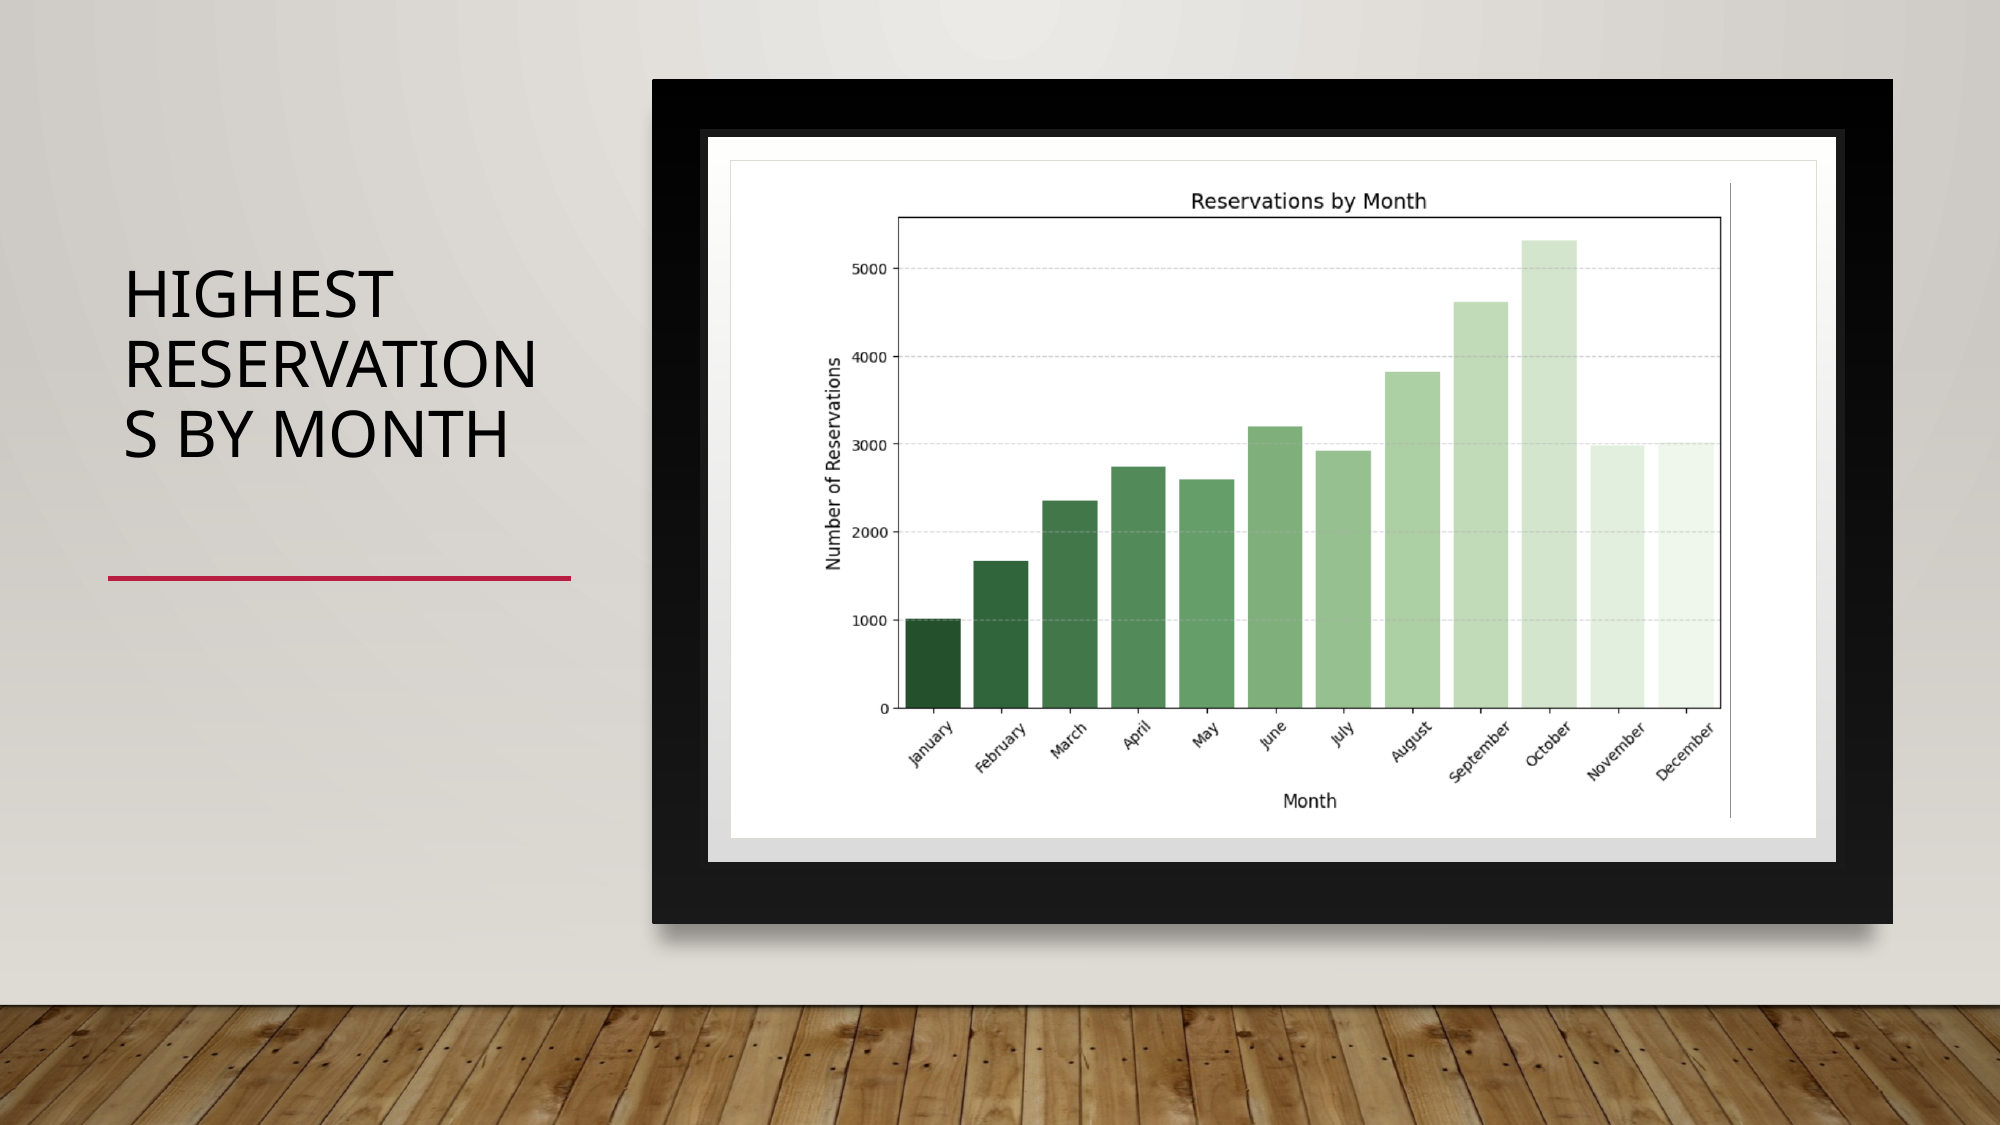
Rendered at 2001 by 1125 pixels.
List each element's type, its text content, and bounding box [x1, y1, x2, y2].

text_box [0, 330, 2000, 1004]
picture [814, 182, 1731, 818]
picture [0, 1006, 2000, 1125]
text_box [652, 78, 1894, 924]
text_box [0, 0, 2000, 330]
title Highest Reservations by Month [108, 241, 572, 549]
